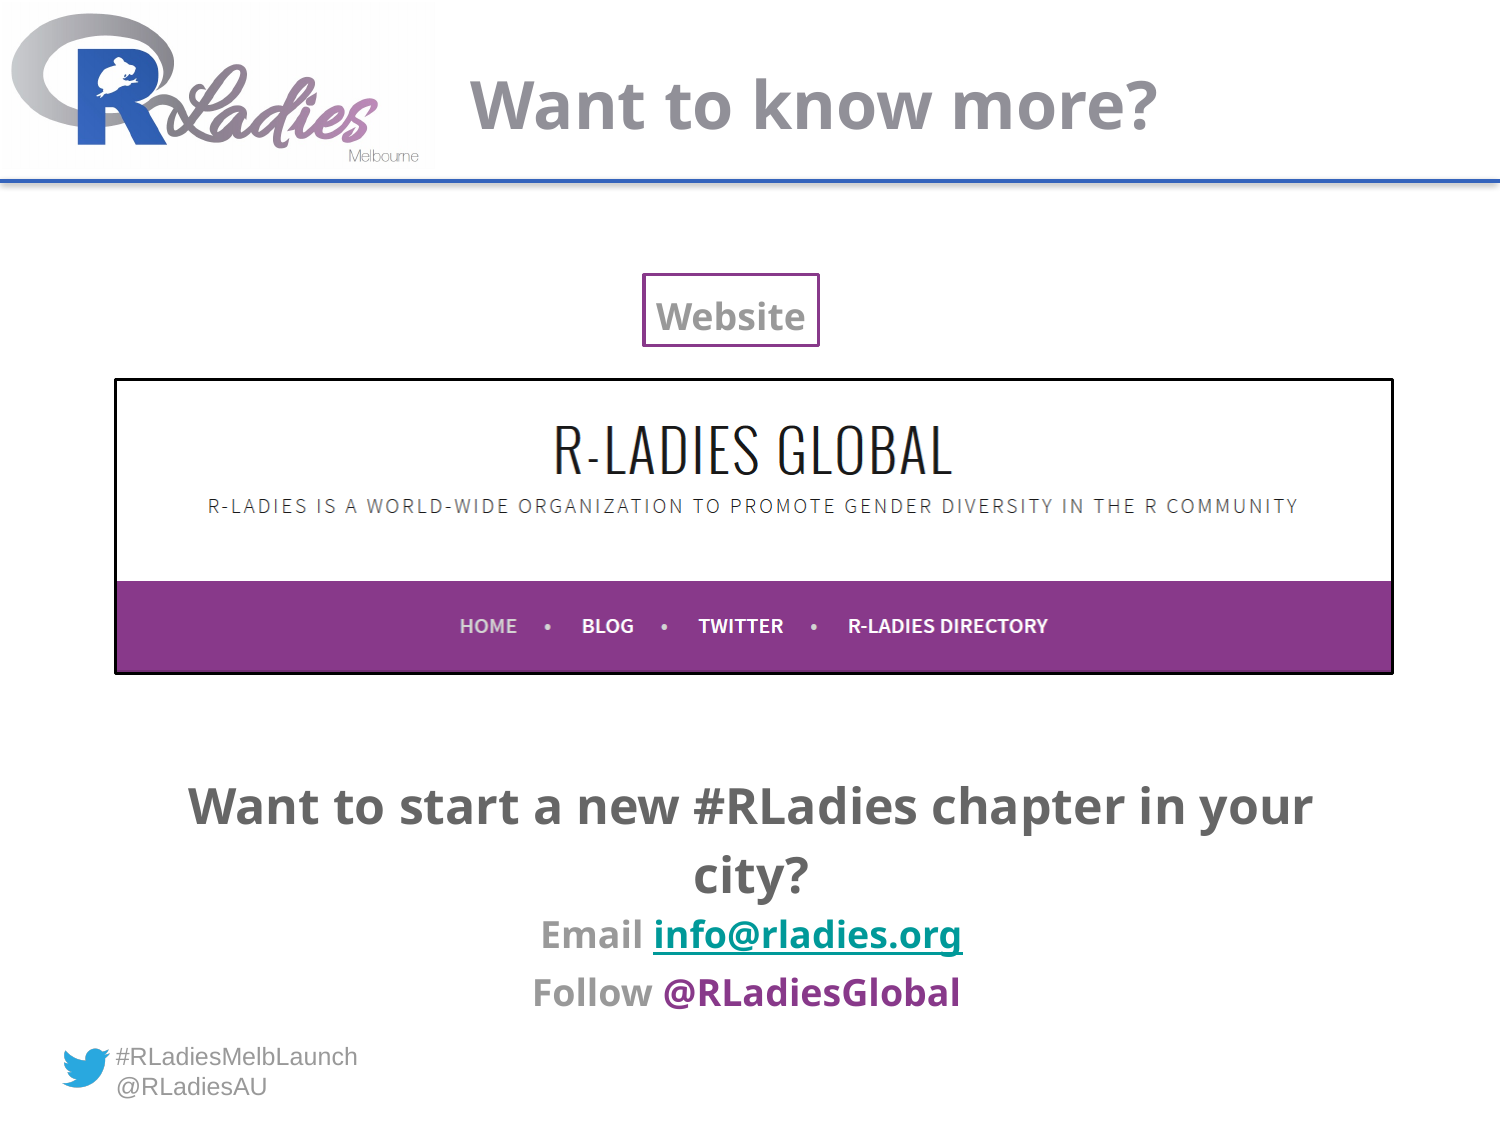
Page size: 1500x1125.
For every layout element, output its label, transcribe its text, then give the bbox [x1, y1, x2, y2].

picture [116, 380, 1392, 673]
text_box Want to know more? [459, 51, 1500, 139]
picture [2, 2, 435, 169]
picture [58, 1040, 114, 1096]
text_box Website [643, 274, 819, 346]
text_box Want to start a new #RLadies chapter in your city? Email info@rladies.org Follow @RLadiesGlobal [137, 754, 1367, 1012]
